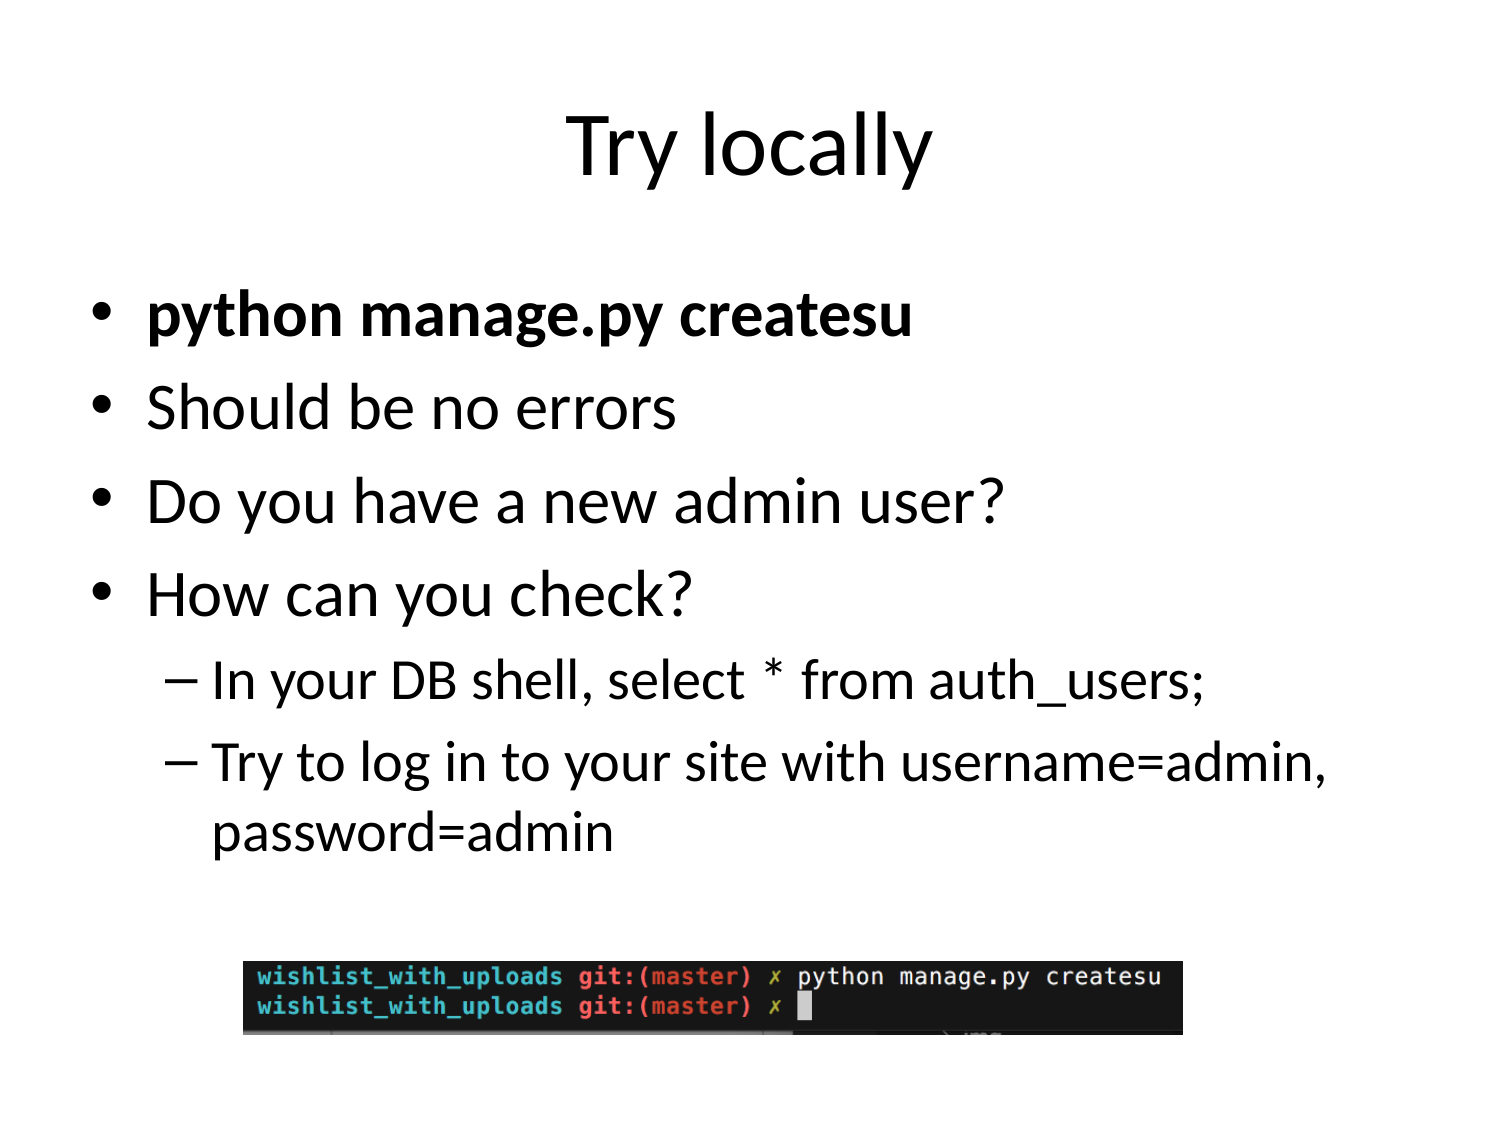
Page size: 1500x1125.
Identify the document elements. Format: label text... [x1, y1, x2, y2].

list python manage.py createsu Should be no errors Do you have a new admin user? How can you check? In your DB shell, select * from auth_users; Try to log in to your site with username=admin, password=admin [75, 262, 1425, 1005]
picture [242, 961, 1184, 1036]
title Try locally [75, 45, 1425, 233]
